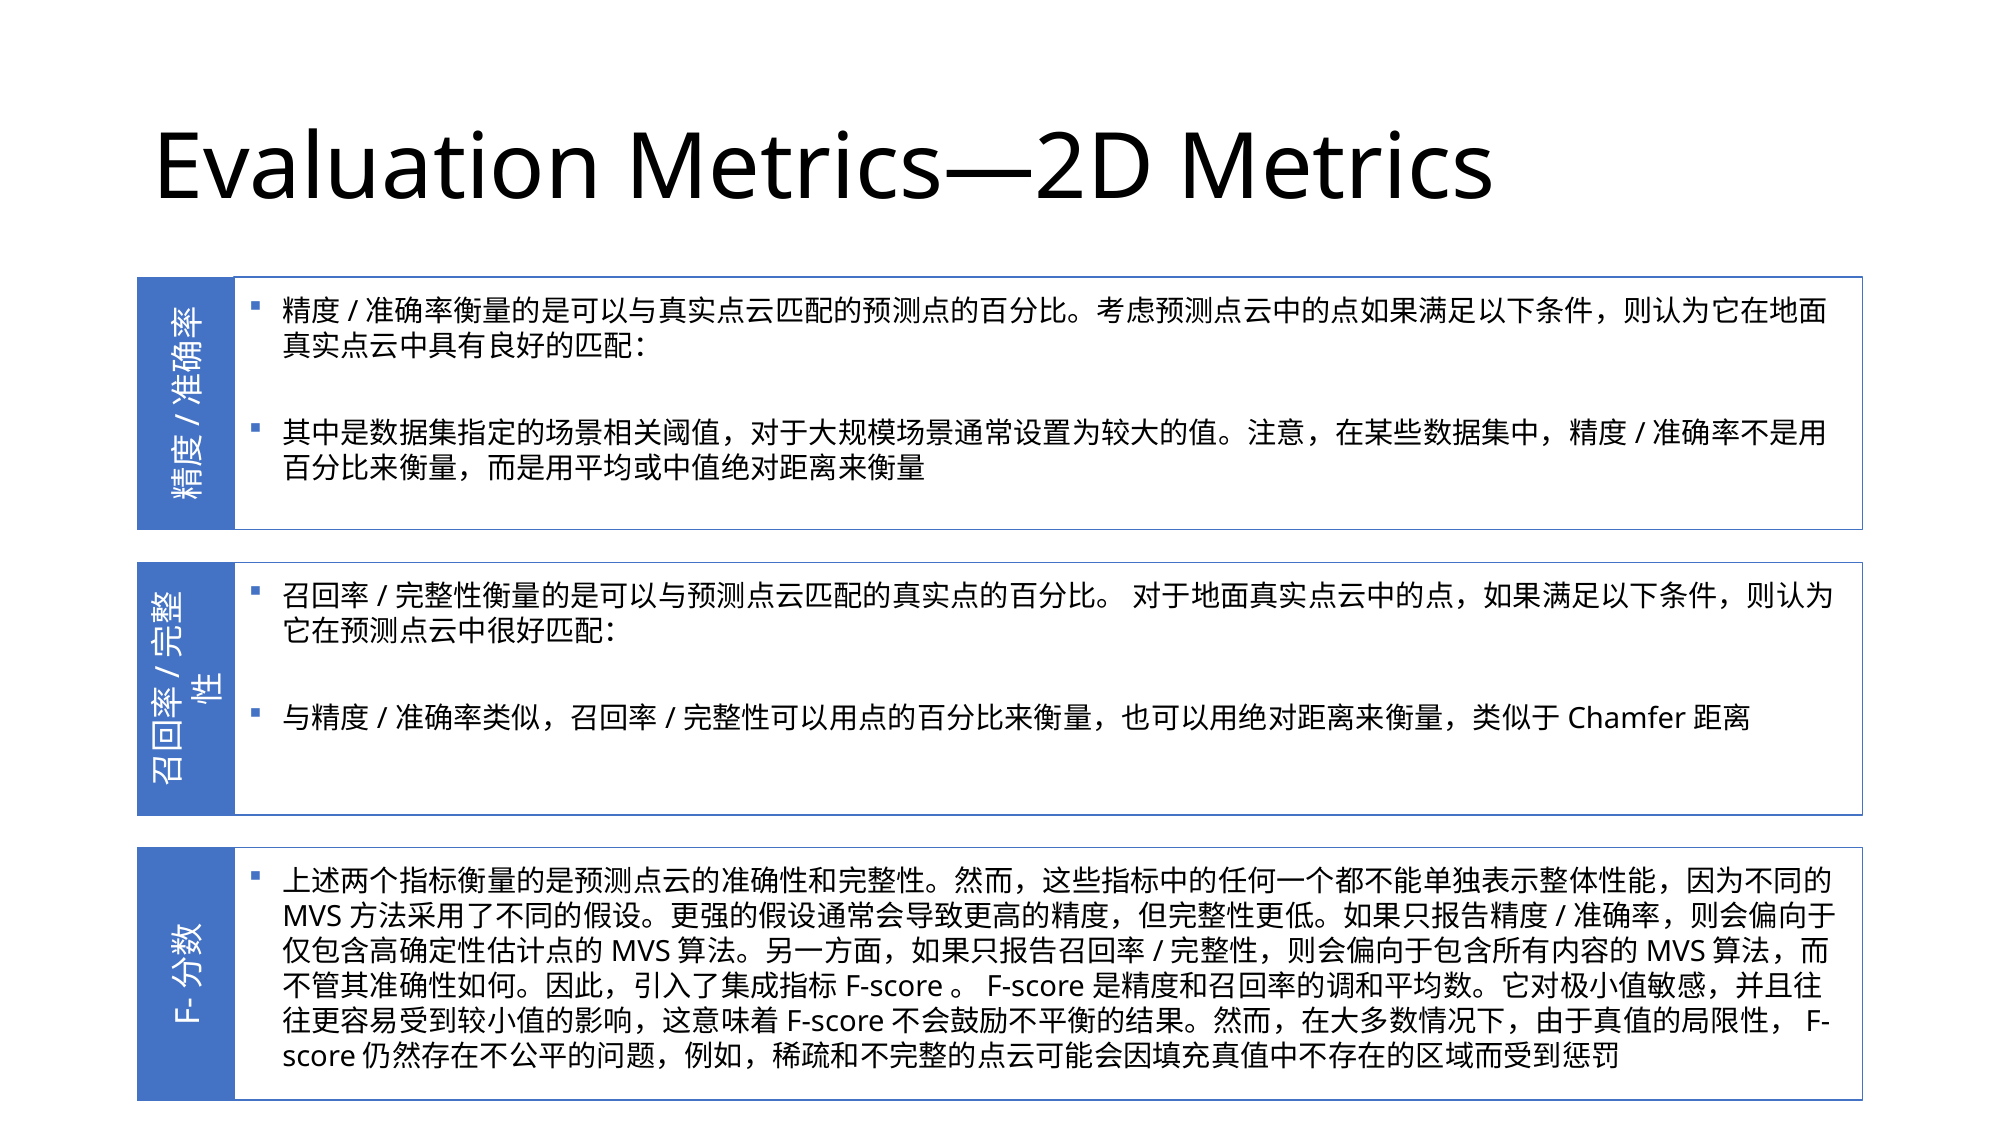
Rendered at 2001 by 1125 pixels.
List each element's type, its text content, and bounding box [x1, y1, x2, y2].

text_box 精度/准确率 [137, 277, 235, 530]
text_box 上述两个指标衡量的是预测点云的准确性和完整性。然而，这些指标中的任何一个都不能单独表示整体性能，因为不同的MVS方法采用了不同的假设。更强的假设通常会导致更高的精度，但完整性更低。如果只报告精度/准确率，则会偏向于仅包含高确定性估计点的MVS算法。另一方面，如果只报告召回率/完整性，则会偏向于包含所有内容的MVS算法，而不管其准确性如何。因此，引入了集成指标F-score。F-score是精度和召回率的调和平均数。它对极小值敏感，并且往往更容易受到较小值的影响，这意味着F-score不会鼓励不平衡的结果。然而，在大多数情况下，由于真值的局限性，F-score仍然存在不公平的问题，例如，稀疏和不完整的点云可能会因填充真值中不存在的区域而受到惩罚 [235, 847, 1863, 1100]
title Evaluation Metrics—2D Metrics [137, 59, 1863, 277]
text_box F-分数 [137, 847, 235, 1101]
text_box 召回率/完整性 [137, 562, 235, 815]
